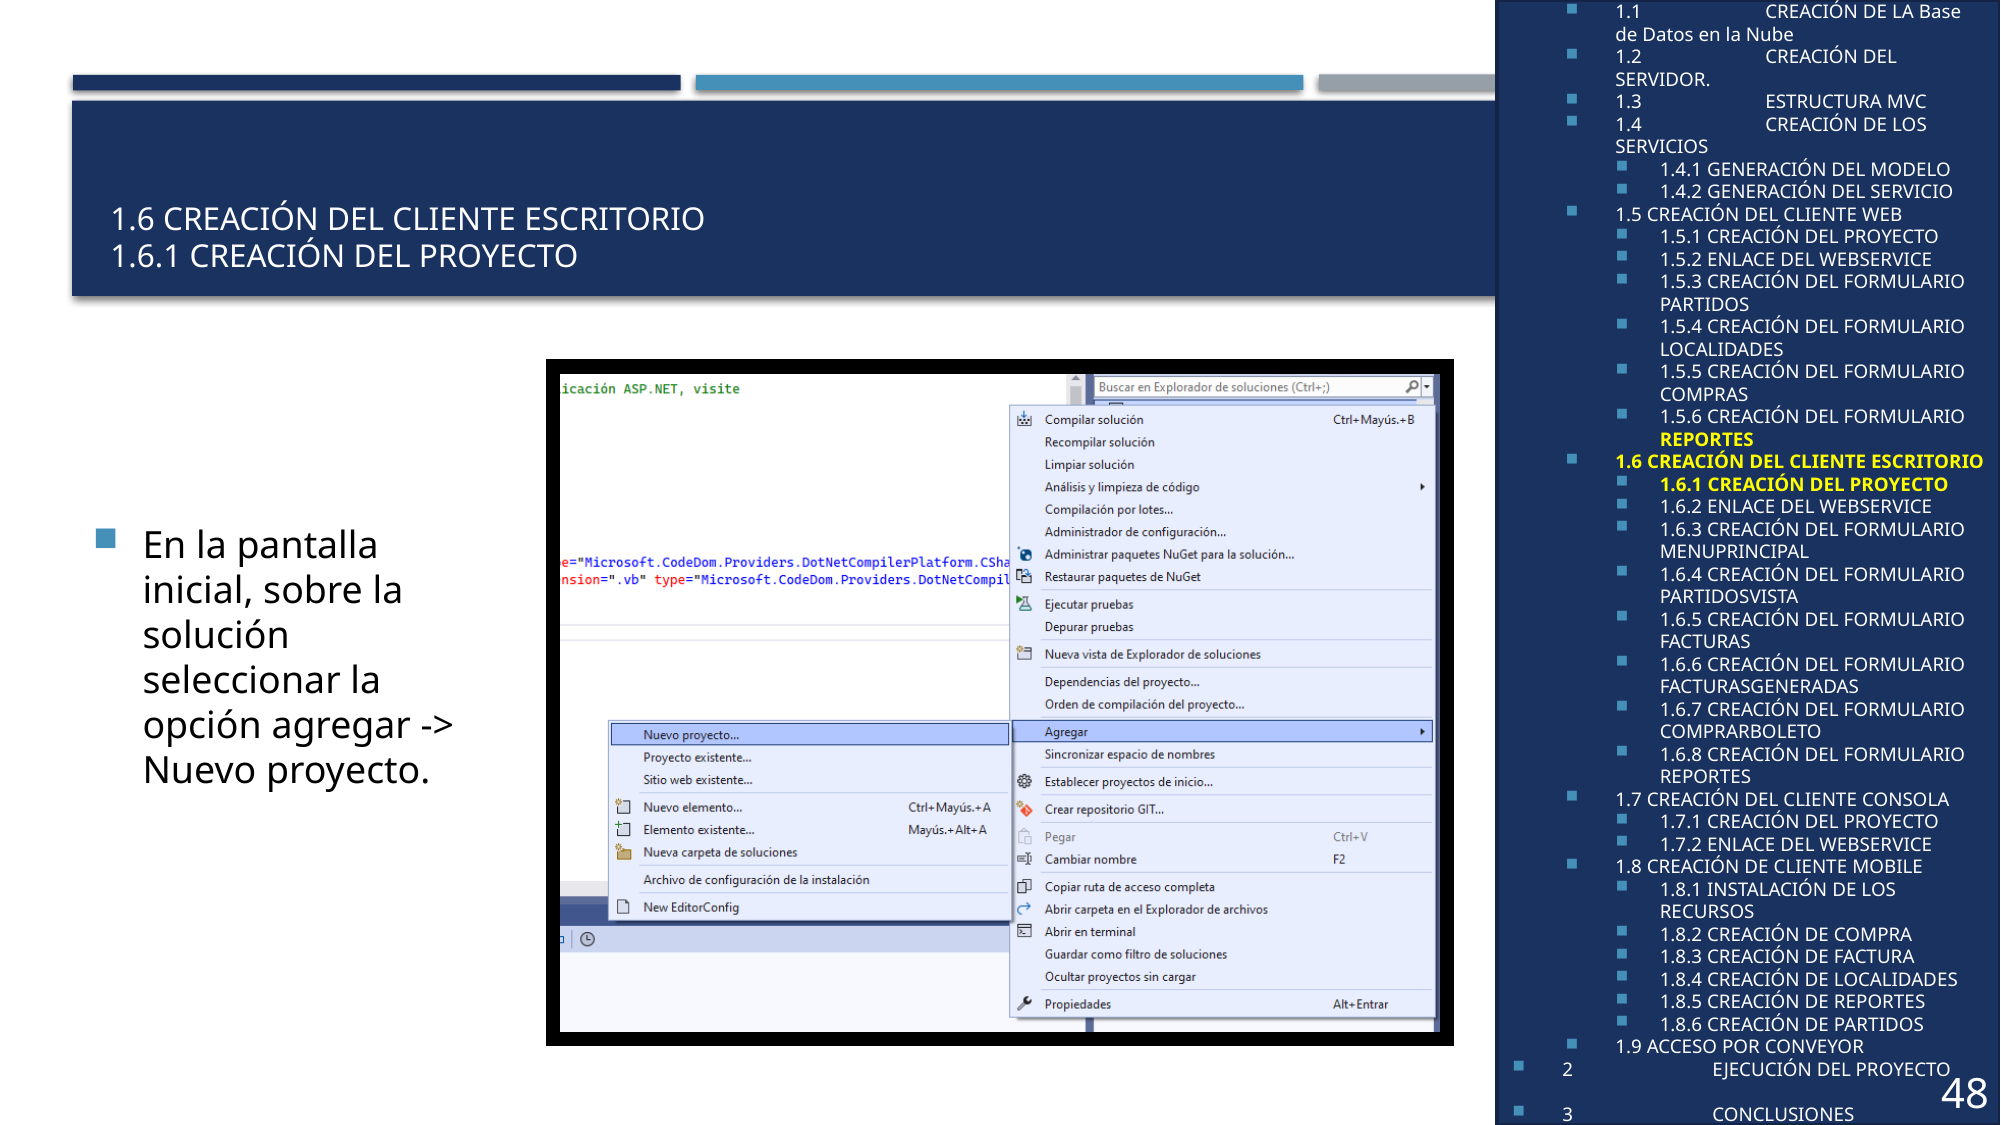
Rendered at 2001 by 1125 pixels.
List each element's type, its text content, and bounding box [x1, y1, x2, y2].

picture [559, 373, 1441, 1033]
list En la pantalla inicial, sobre la solución seleccionar la opción agregar -> Nuevo proyecto. [77, 301, 503, 1010]
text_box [1496, 0, 2000, 1125]
title 1.6 CREACIÓN DEL CLIENTE ESCRITORIO 1.6.1 CREACIÓN DEL PROYECTO [95, 115, 1490, 282]
